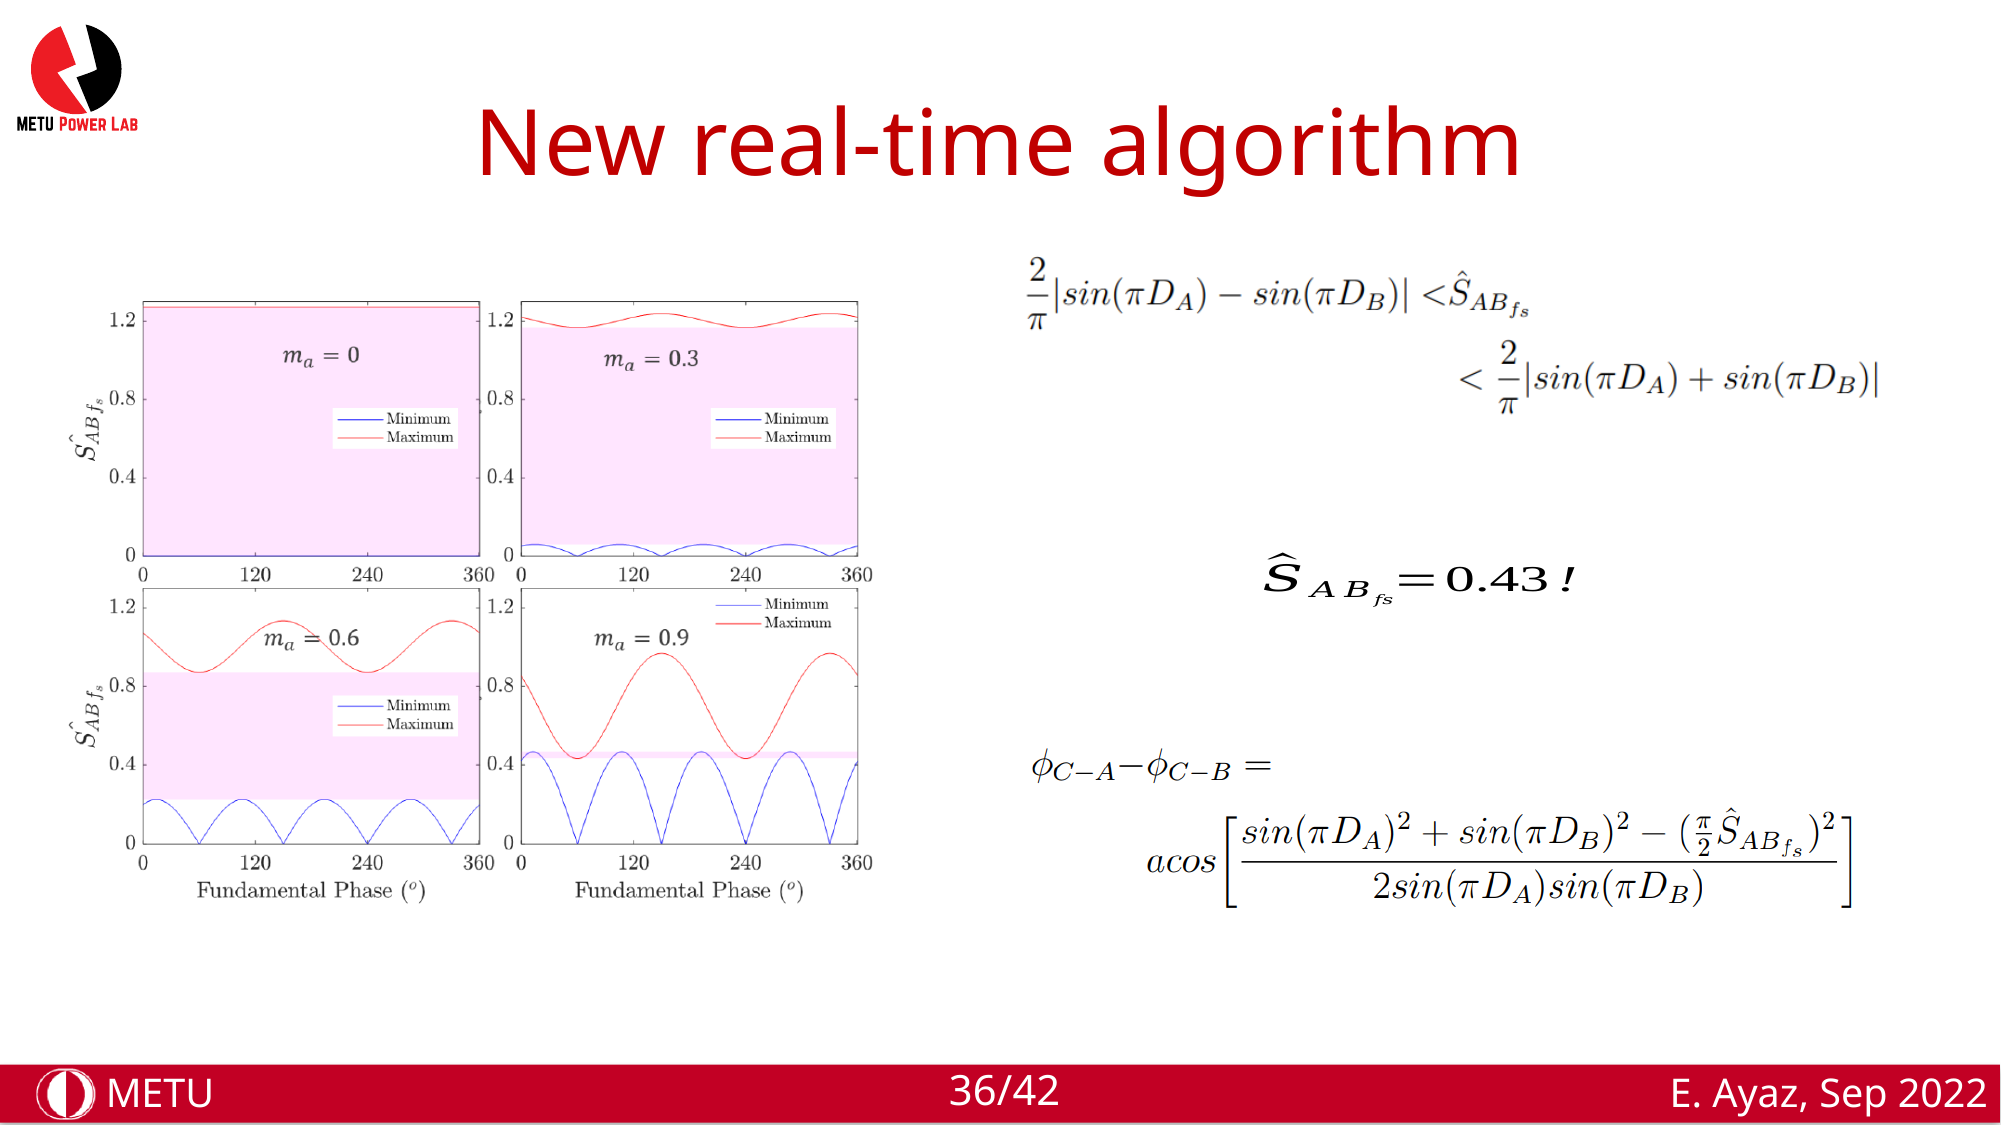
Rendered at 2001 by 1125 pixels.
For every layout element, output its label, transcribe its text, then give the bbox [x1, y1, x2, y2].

title New real-time algorithm [99, 45, 1900, 233]
picture [30, 1068, 99, 1120]
picture [973, 210, 1903, 446]
picture [949, 678, 1912, 945]
picture [43, 287, 908, 917]
